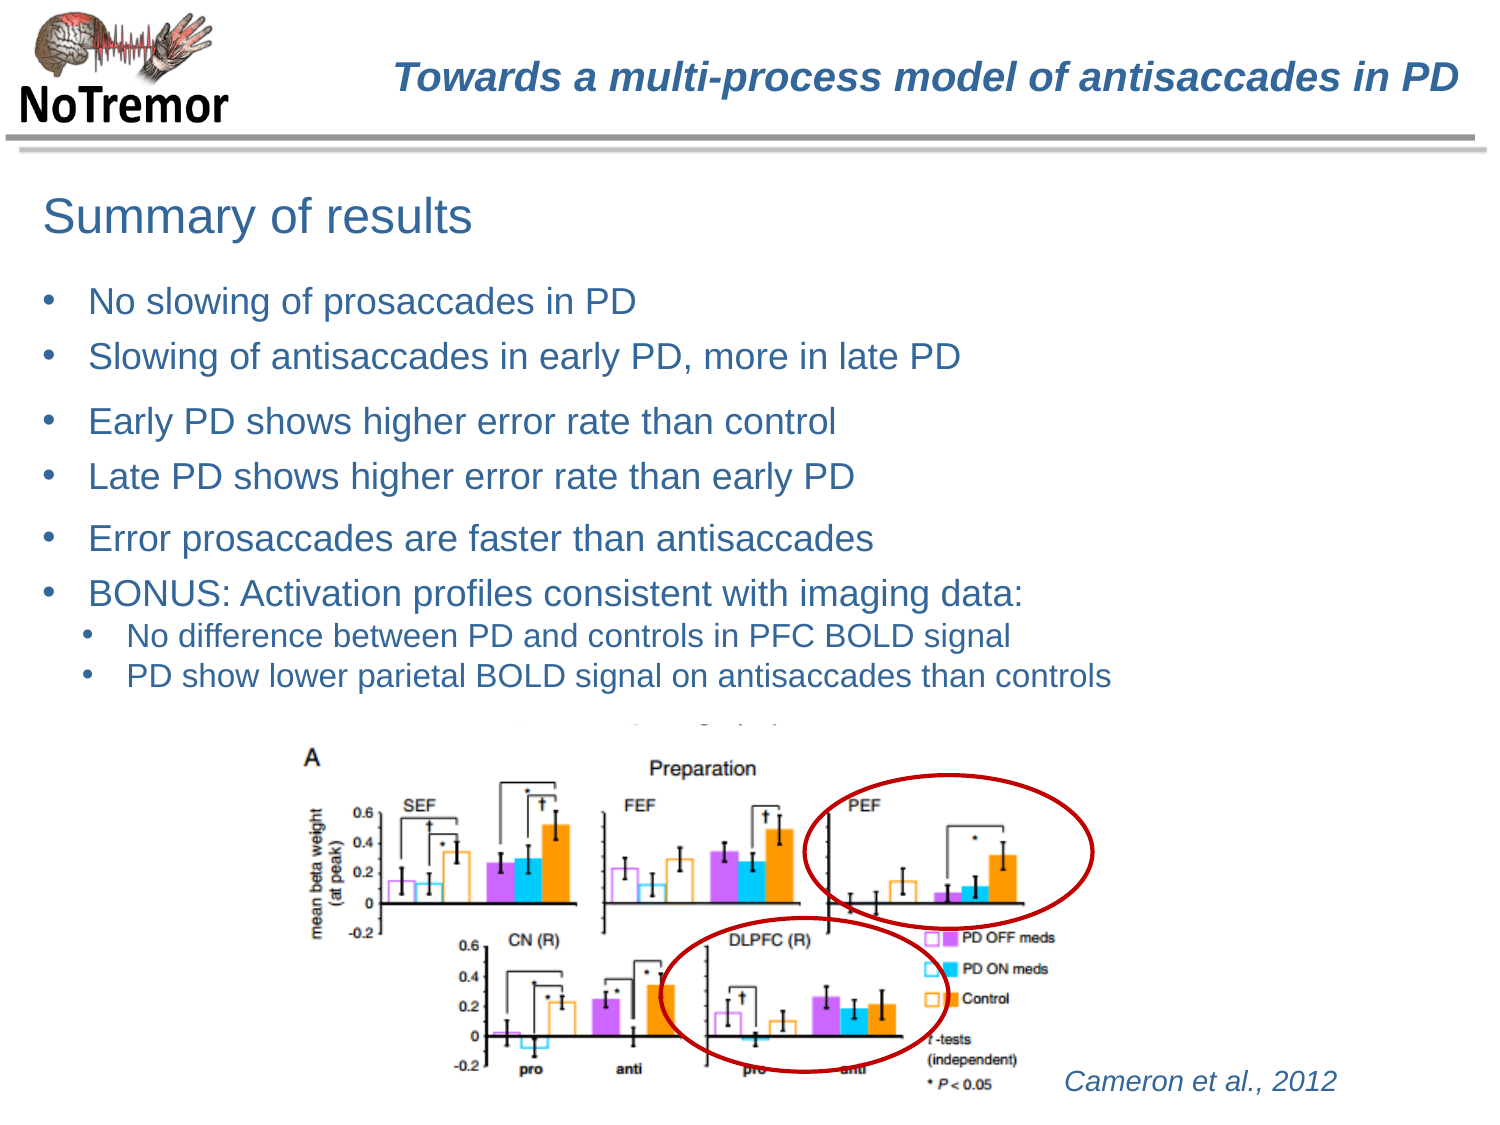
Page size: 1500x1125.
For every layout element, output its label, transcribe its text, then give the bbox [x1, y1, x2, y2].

picture [17, 7, 231, 125]
picture [260, 724, 1089, 1092]
text_box No slowing of prosaccades in PD Slowing of antisaccades in early PD, more in late PD Early PD shows higher error rate than control Late PD shows higher error rate than early PD Error prosaccades are faster than antisaccades BONUS: Activation profiles consistent with imaging data: No difference between PD and controls in PFC BOLD signal PD show lower parietal BOLD signal on antisaccades than controls [27, 269, 1434, 792]
text_box Cameron et al., 2012 [1040, 1055, 1353, 1105]
text_box Summary of results [27, 176, 855, 251]
title Towards a multi-process model of antisaccades in PD [349, 24, 1476, 126]
